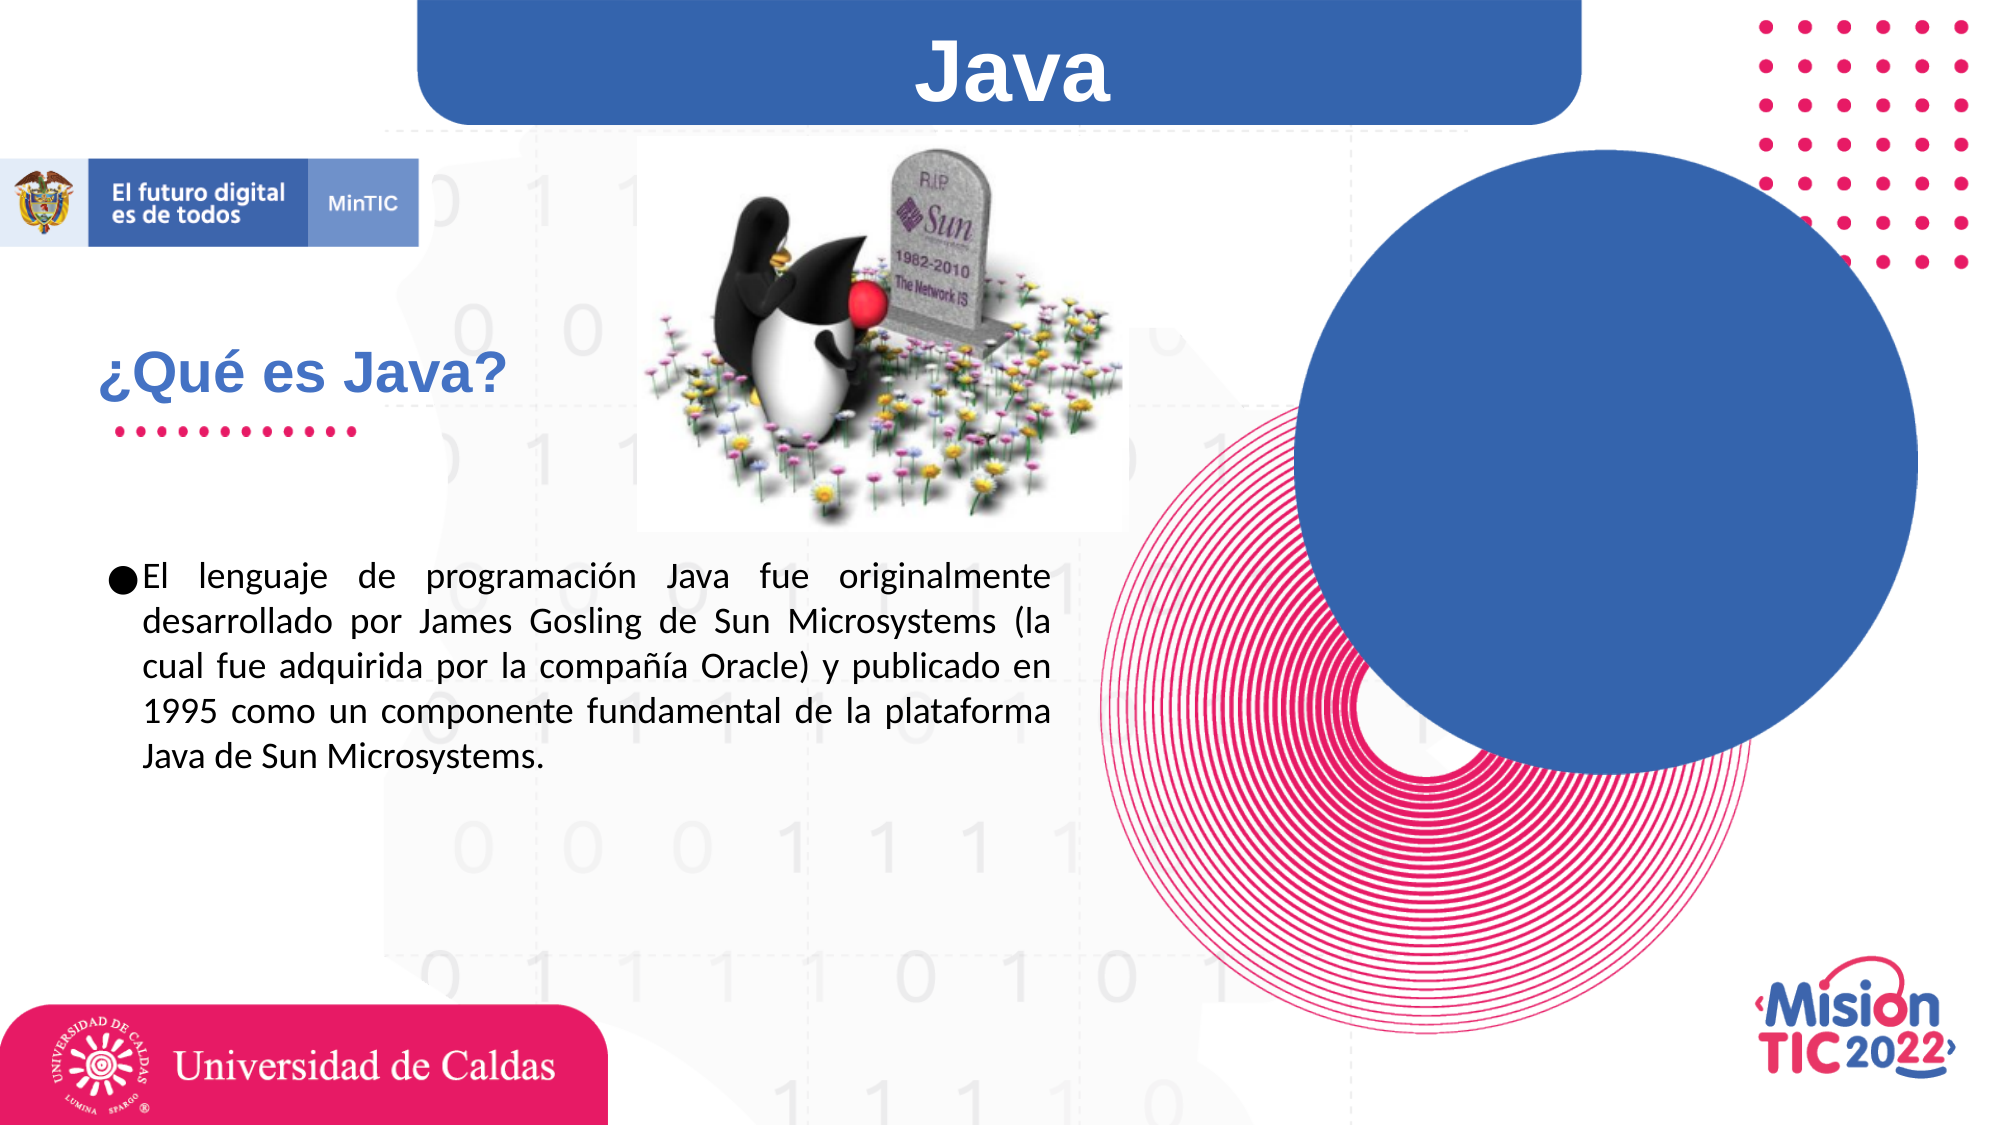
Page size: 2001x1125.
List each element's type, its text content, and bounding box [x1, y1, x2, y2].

picture [0, 0, 2000, 1125]
text_box Java [564, 17, 1461, 128]
text_box El lenguaje de programación Java fue originalmente desarrollado por James Gosling de Sun Microsystems (la cual fue adquirida por la compañía Oracle) y publicado en 1995 como un componente fundamental de la plataforma Java de Sun Microsystems. [92, 498, 1068, 784]
text_box ¿Qué es Java? [82, 318, 632, 430]
